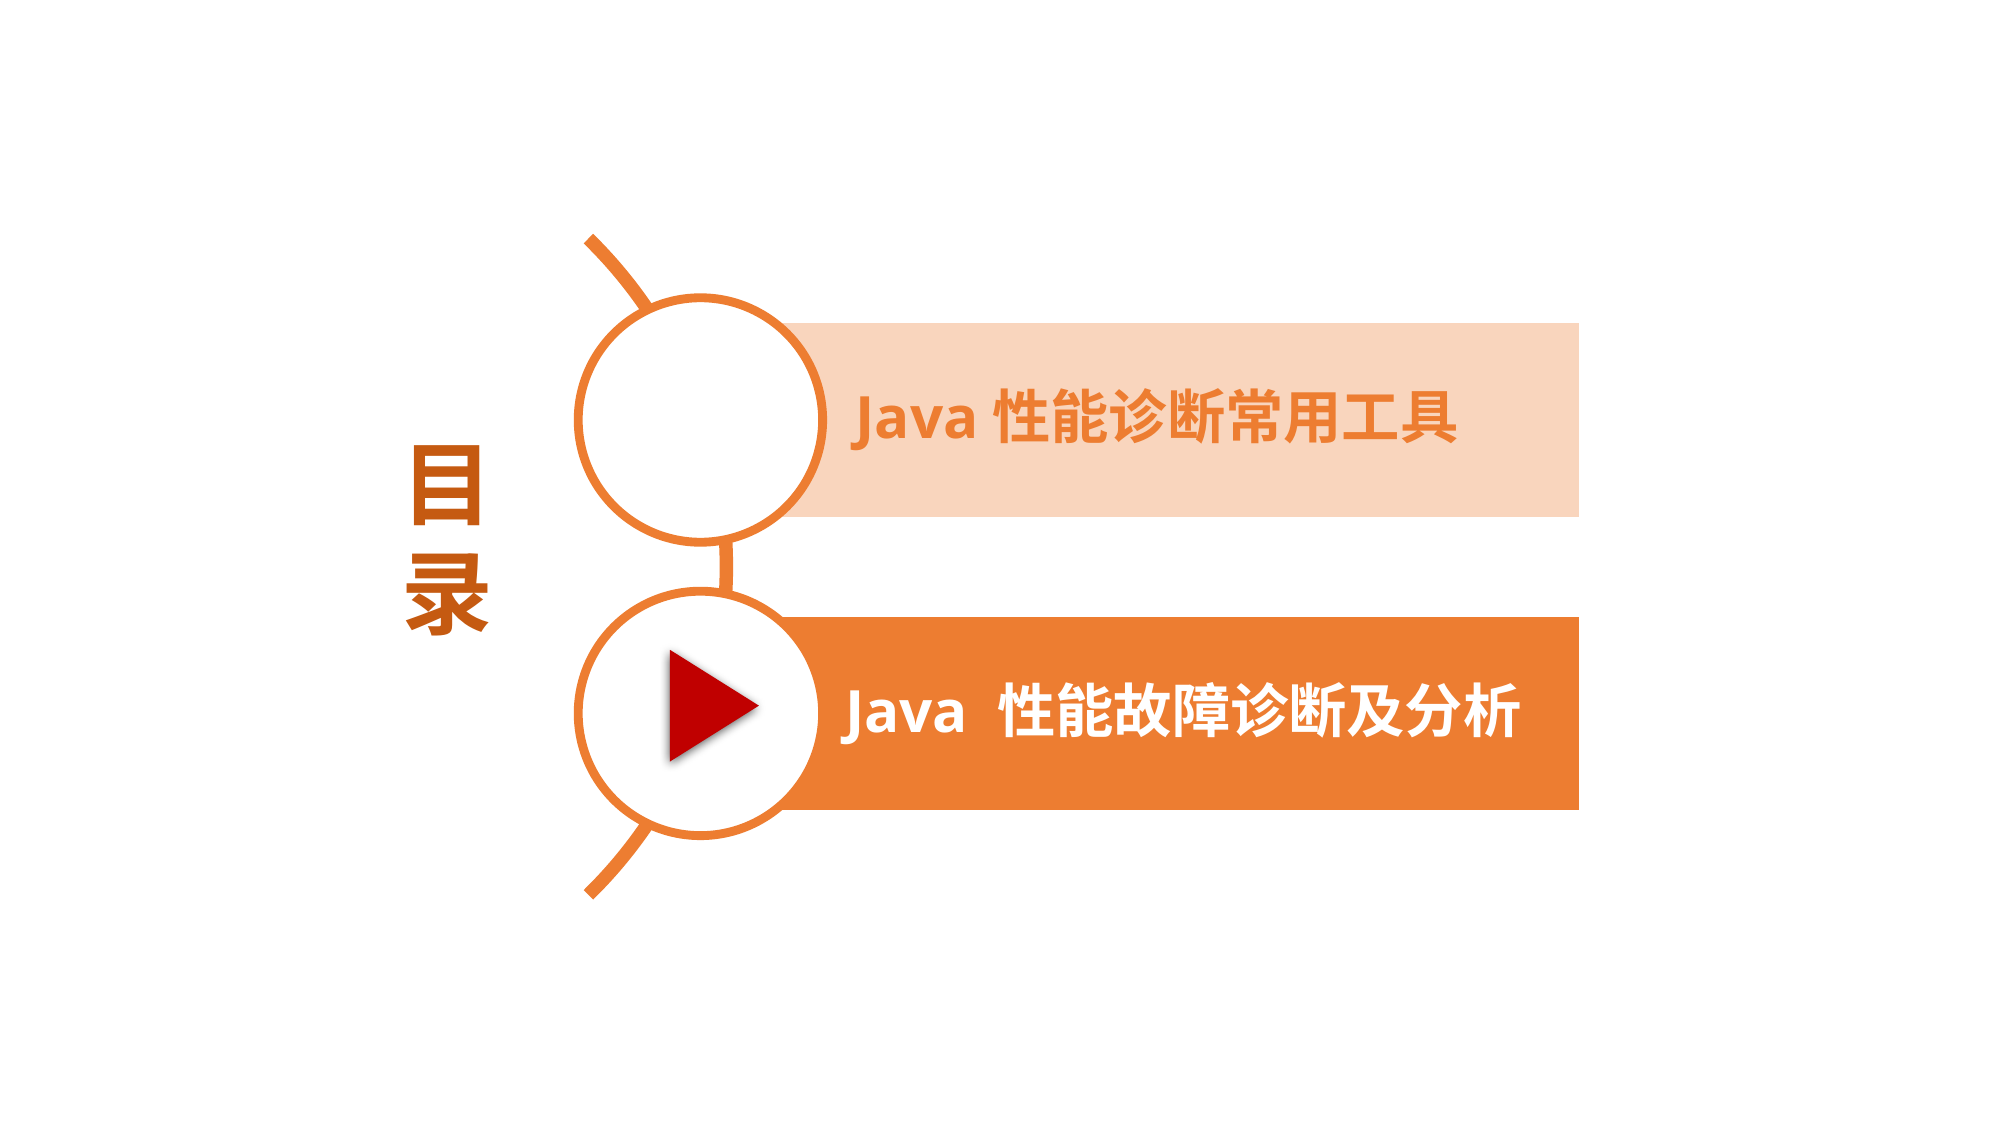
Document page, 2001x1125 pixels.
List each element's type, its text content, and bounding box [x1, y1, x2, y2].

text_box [574, 224, 1584, 909]
text_box 目录 [386, 418, 555, 654]
